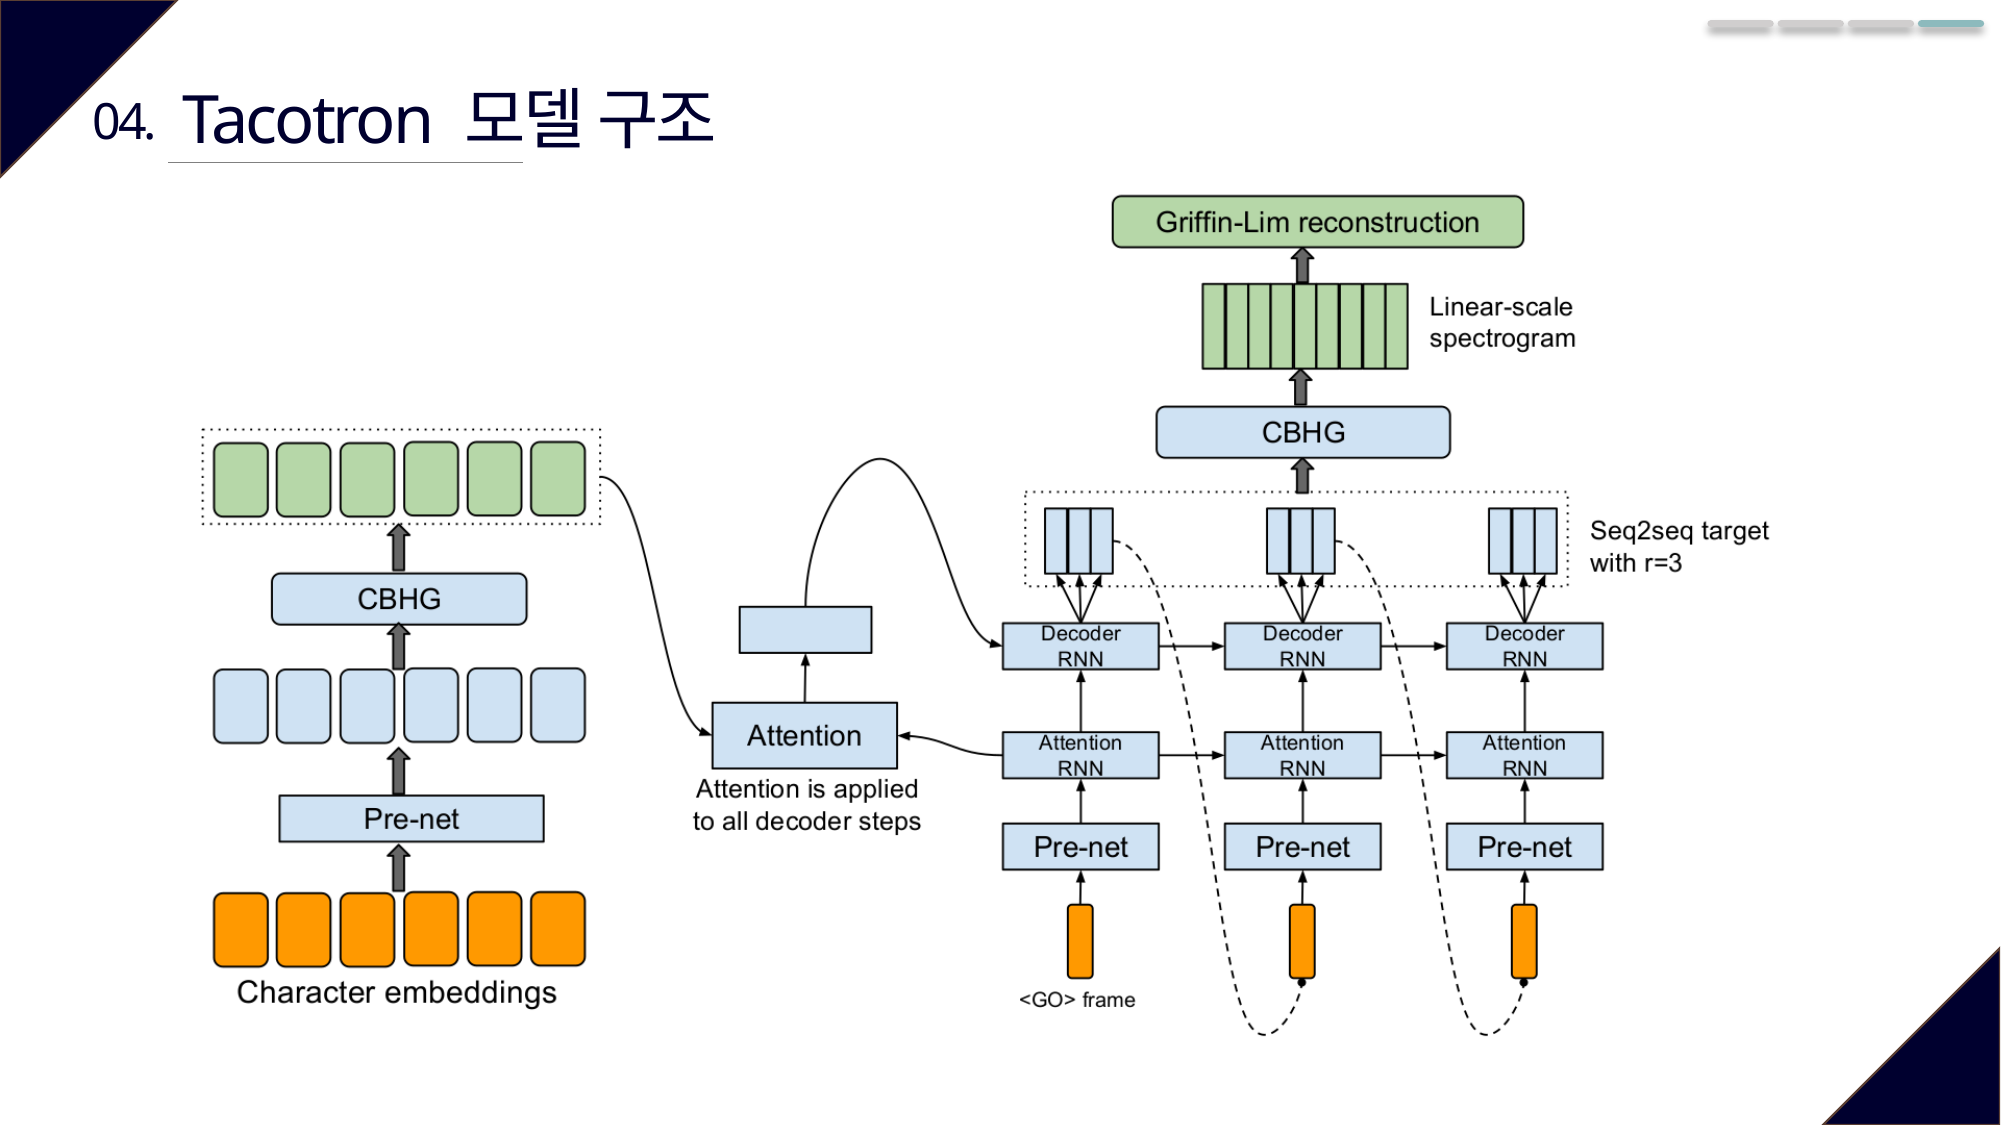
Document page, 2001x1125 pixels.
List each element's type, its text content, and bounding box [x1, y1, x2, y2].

picture [175, 177, 1788, 1060]
text_box Tacotron 모델 구조 [168, 69, 732, 164]
text_box 04. [78, 81, 172, 157]
